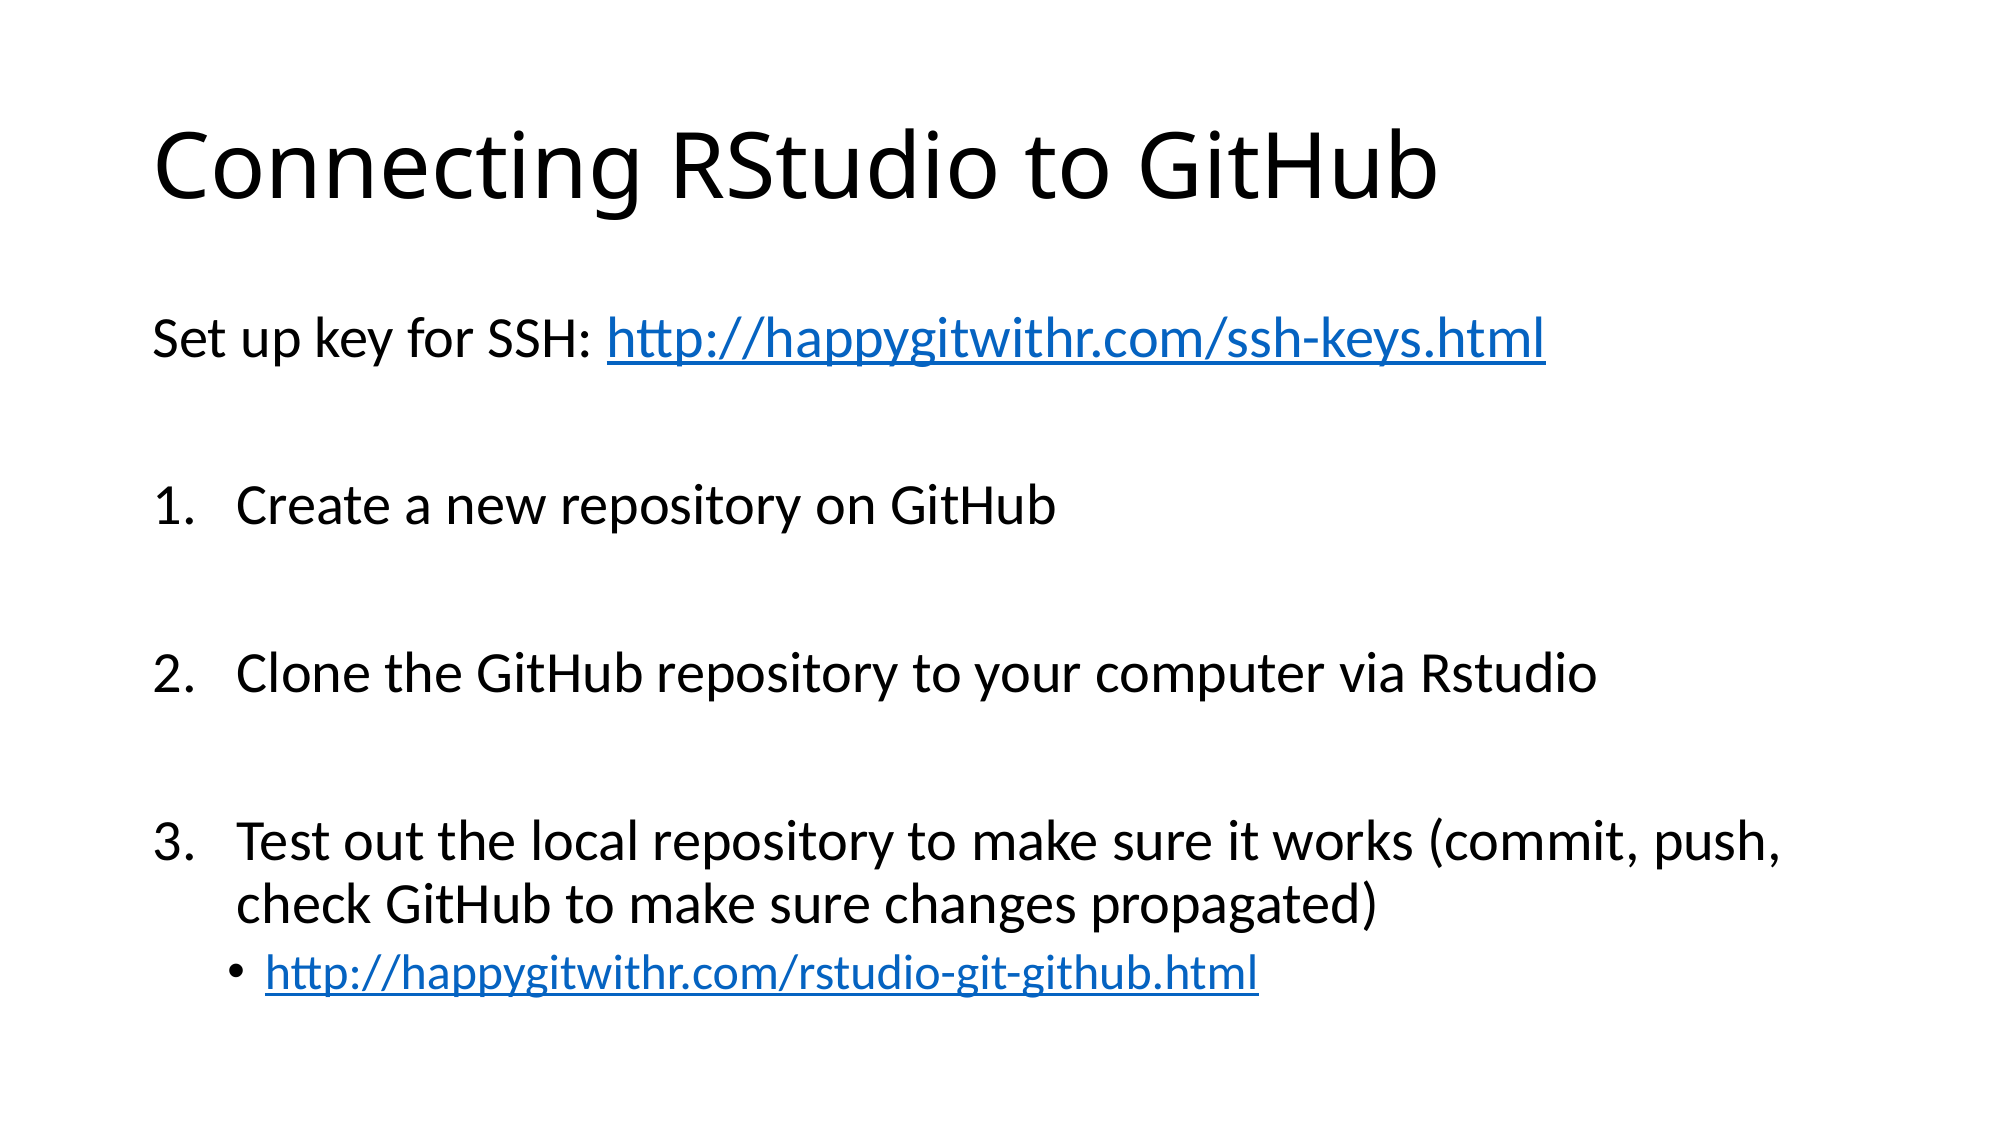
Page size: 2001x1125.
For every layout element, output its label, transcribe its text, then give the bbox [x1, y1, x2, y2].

title Connecting RStudio to GitHub [137, 59, 1863, 278]
list Set up key for SSH: http://happygitwithr.com/ssh-keys.html Create a new repository on GitHub Clone the GitHub repository to your computer via Rstudio Test out the local repository to make sure it works (commit, push, check GitHub to make sure changes propagated) http://happygitwithr.com/rstudio-git-github.html [137, 299, 1863, 1014]
